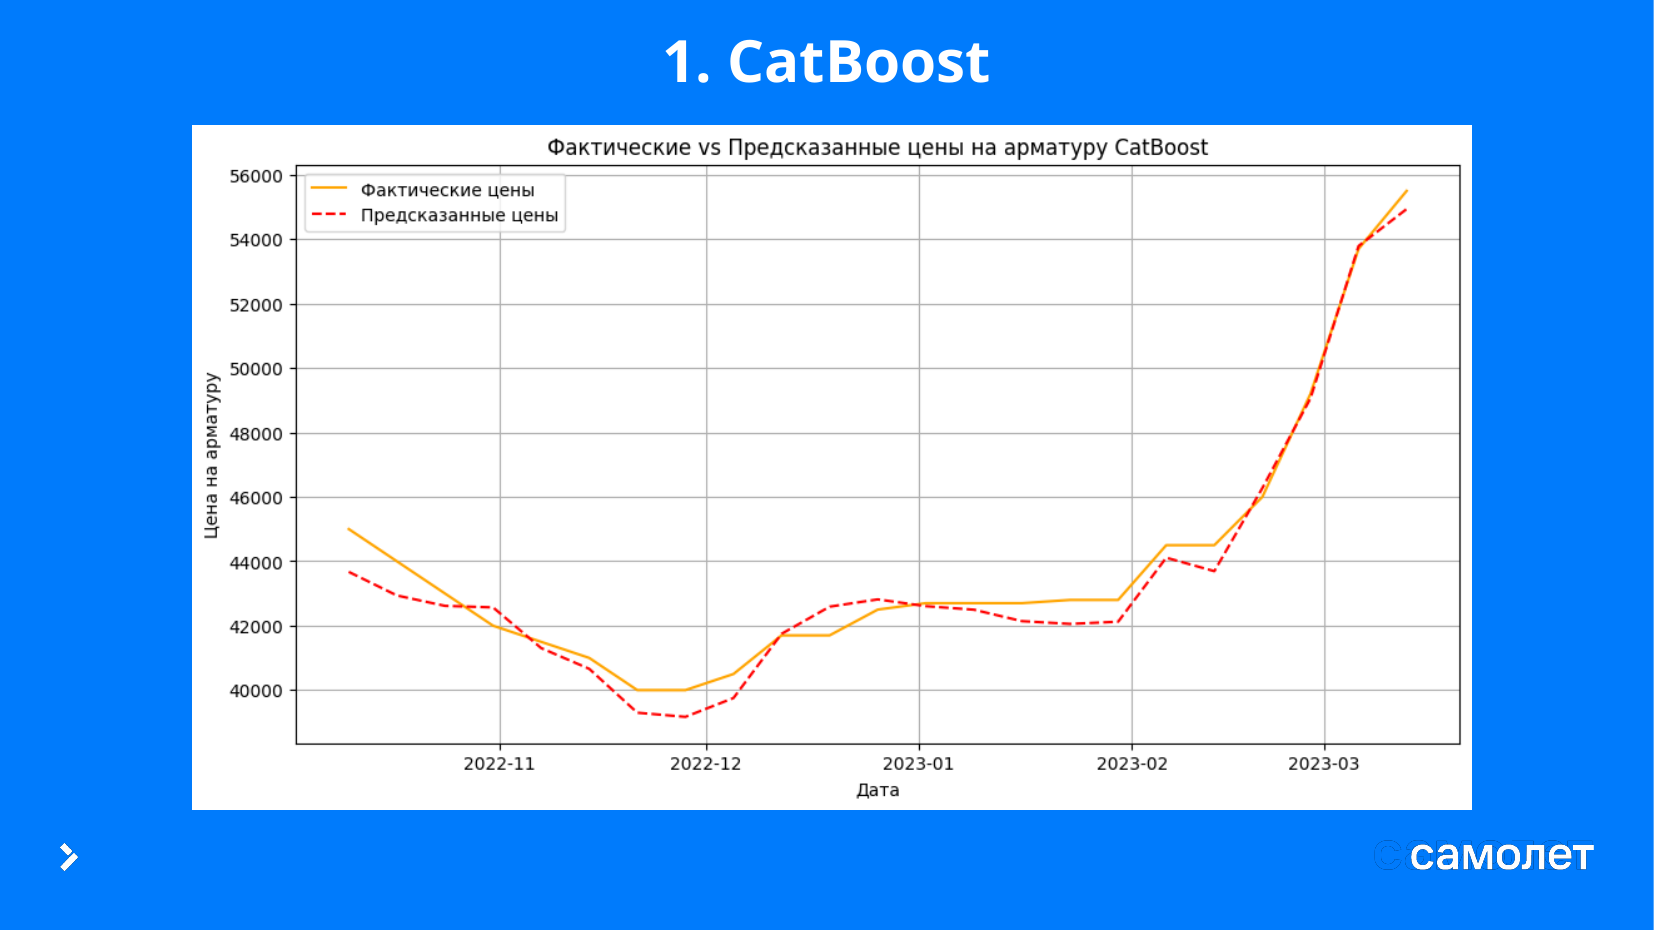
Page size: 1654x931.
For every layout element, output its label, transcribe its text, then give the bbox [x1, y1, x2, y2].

picture [60, 843, 78, 871]
picture [192, 125, 1472, 810]
picture [1374, 840, 1594, 870]
title 1. CatBoost [387, 24, 1266, 112]
